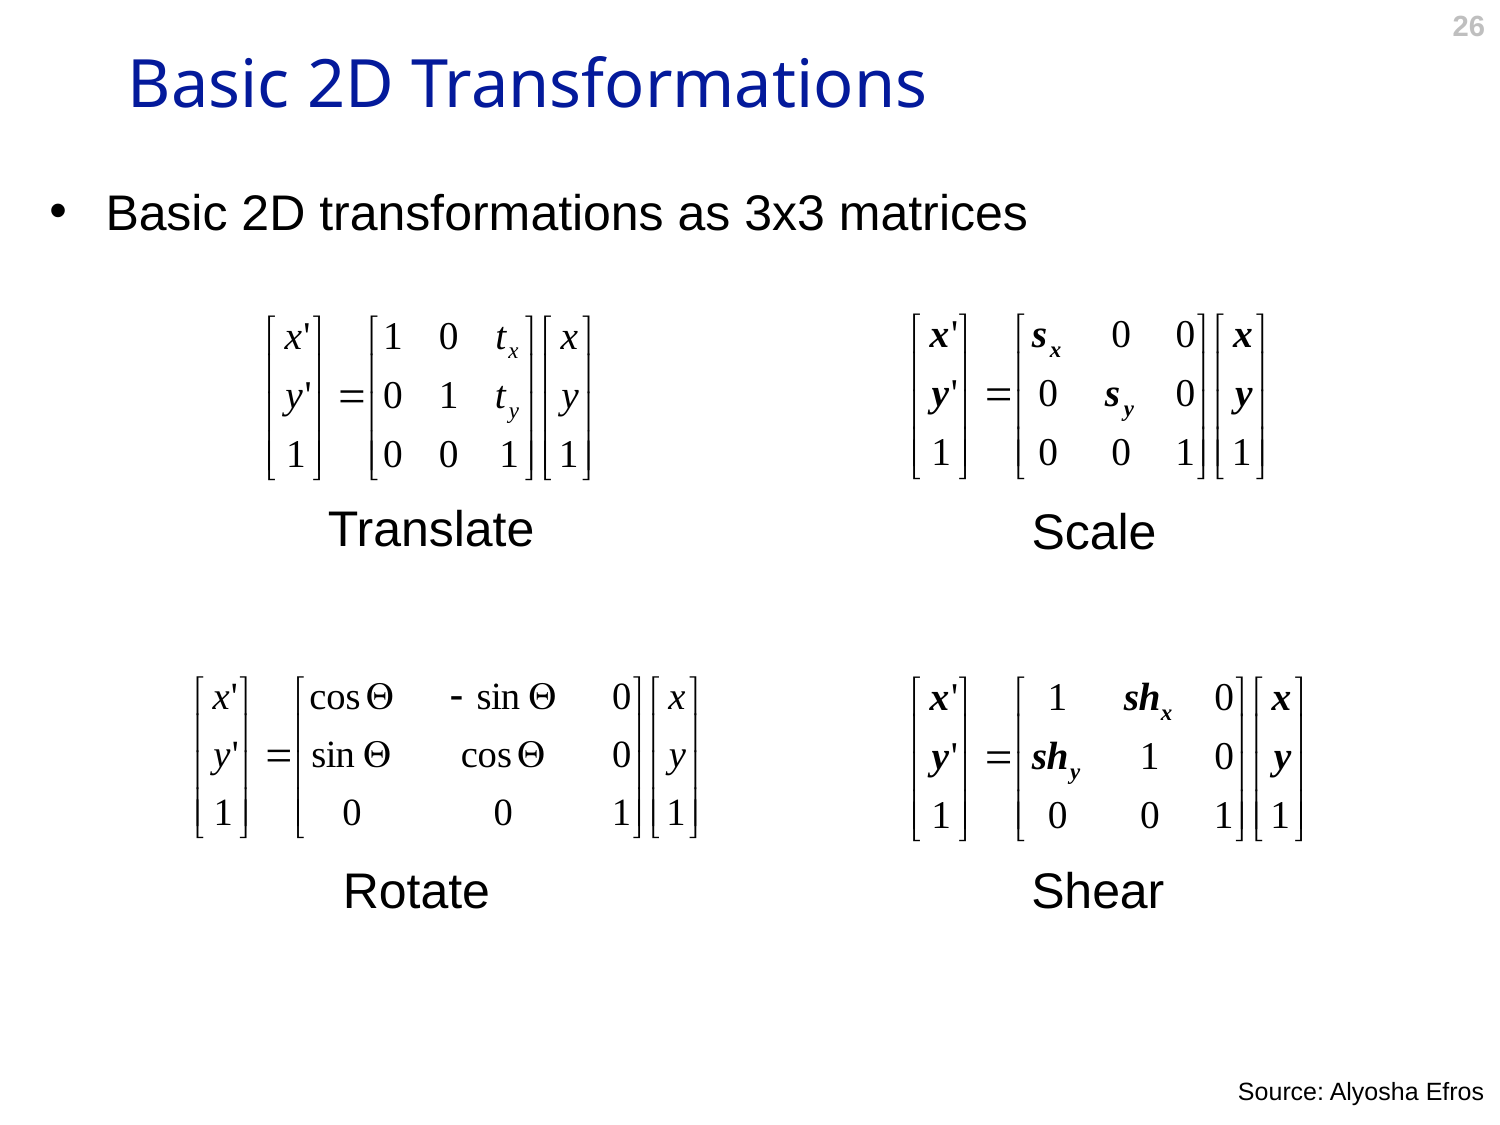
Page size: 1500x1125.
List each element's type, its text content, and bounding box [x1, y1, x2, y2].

list Basic 2D transformations as 3x3 matrices [34, 173, 1466, 1039]
text_box Scale [1016, 497, 1172, 568]
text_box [258, 306, 604, 488]
text_box Source: Alyosha Efros [1223, 1068, 1500, 1113]
text_box Shear [1016, 860, 1180, 926]
title Basic 2D Transformations [112, 12, 1388, 150]
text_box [903, 304, 1279, 490]
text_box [187, 667, 710, 849]
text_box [903, 667, 1318, 852]
text_box Translate [313, 496, 550, 564]
text_box Rotate [328, 856, 505, 926]
